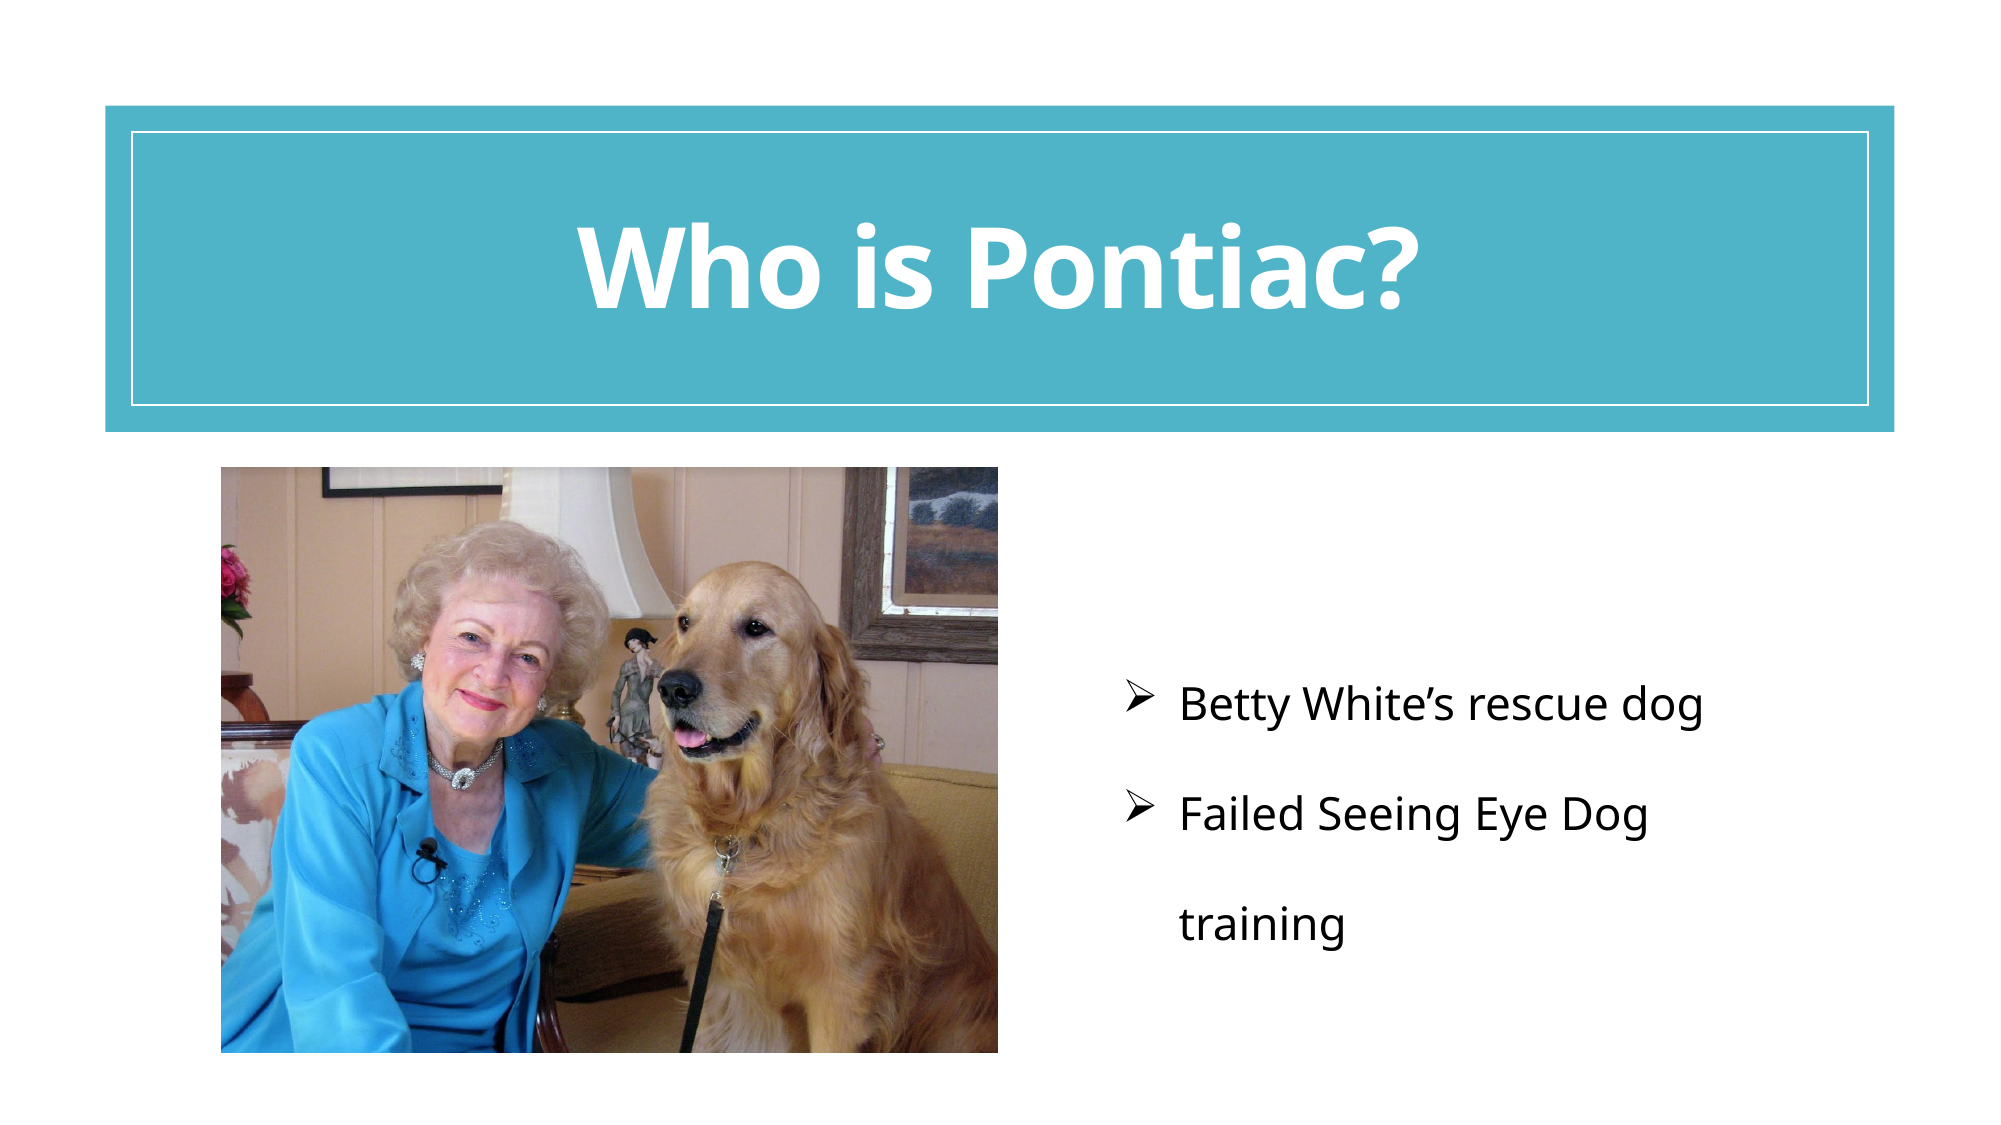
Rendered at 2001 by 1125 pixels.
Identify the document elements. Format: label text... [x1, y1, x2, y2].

title Who is Pontiac? [175, 173, 1823, 376]
text_box Betty White’s rescue dog Failed Seeing Eye Dog training [1107, 612, 1747, 957]
text_box [104, 104, 1895, 433]
text_box [131, 131, 1869, 406]
picture [221, 467, 999, 1053]
